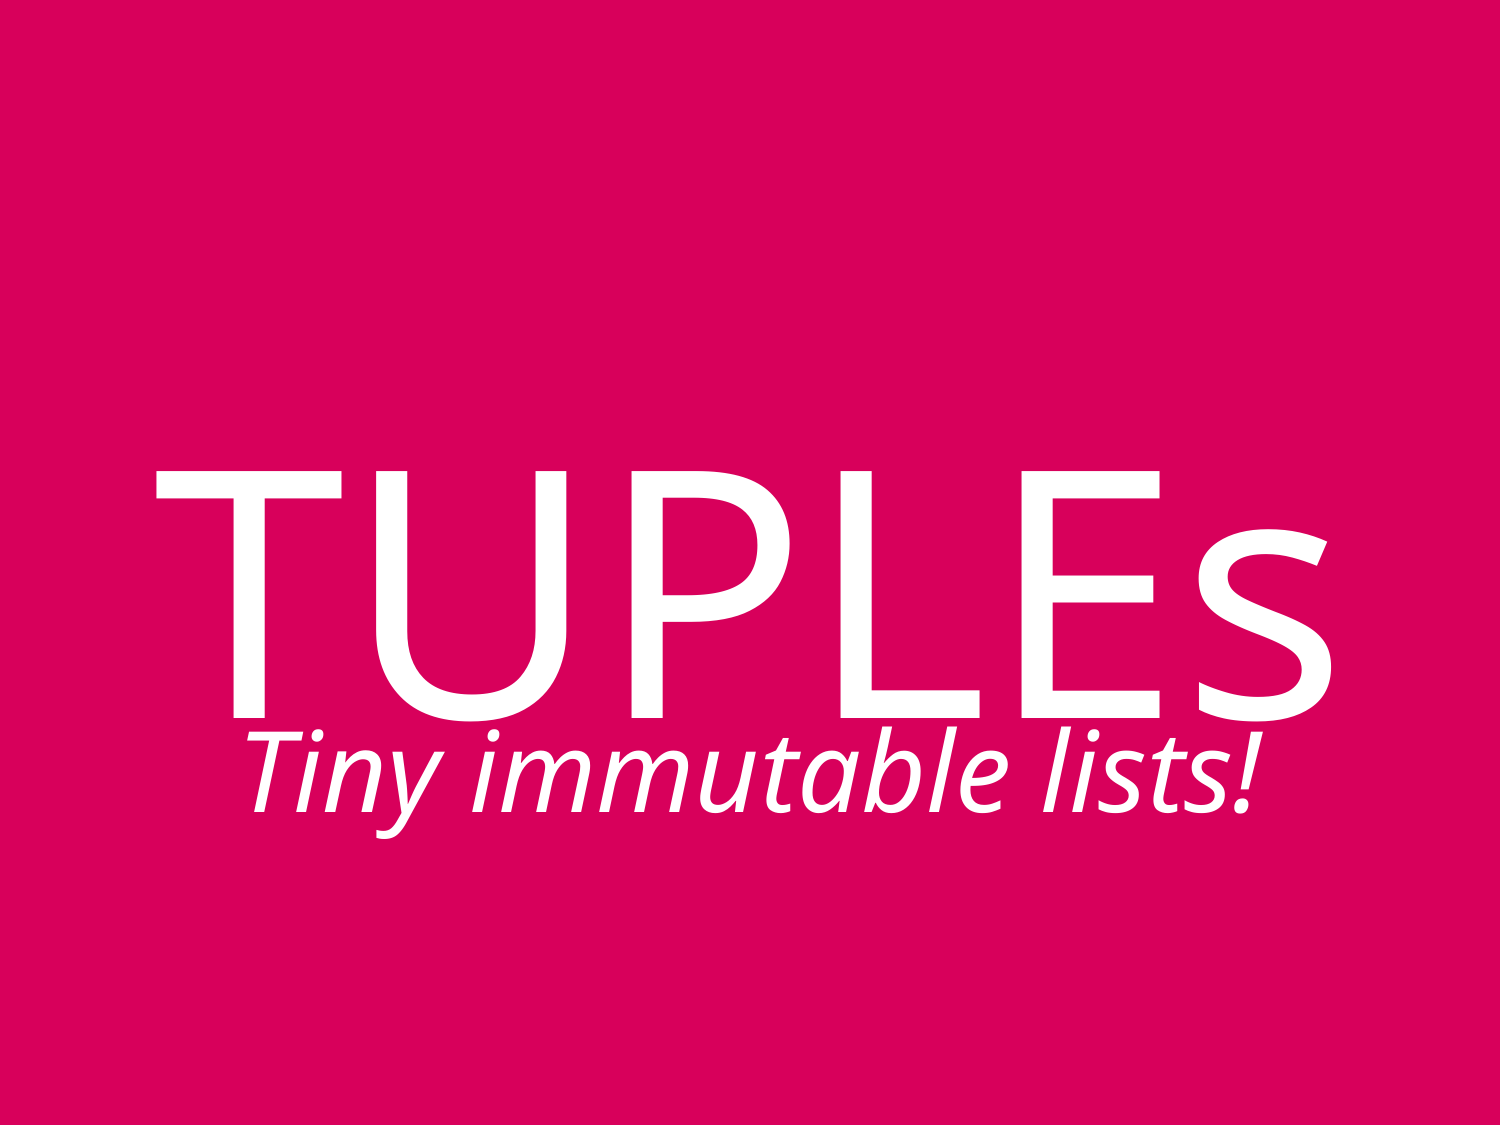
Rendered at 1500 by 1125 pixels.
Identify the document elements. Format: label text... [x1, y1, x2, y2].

list Tiny immutable lists! [0, 692, 1500, 843]
title TUPLEs [0, 479, 1500, 681]
